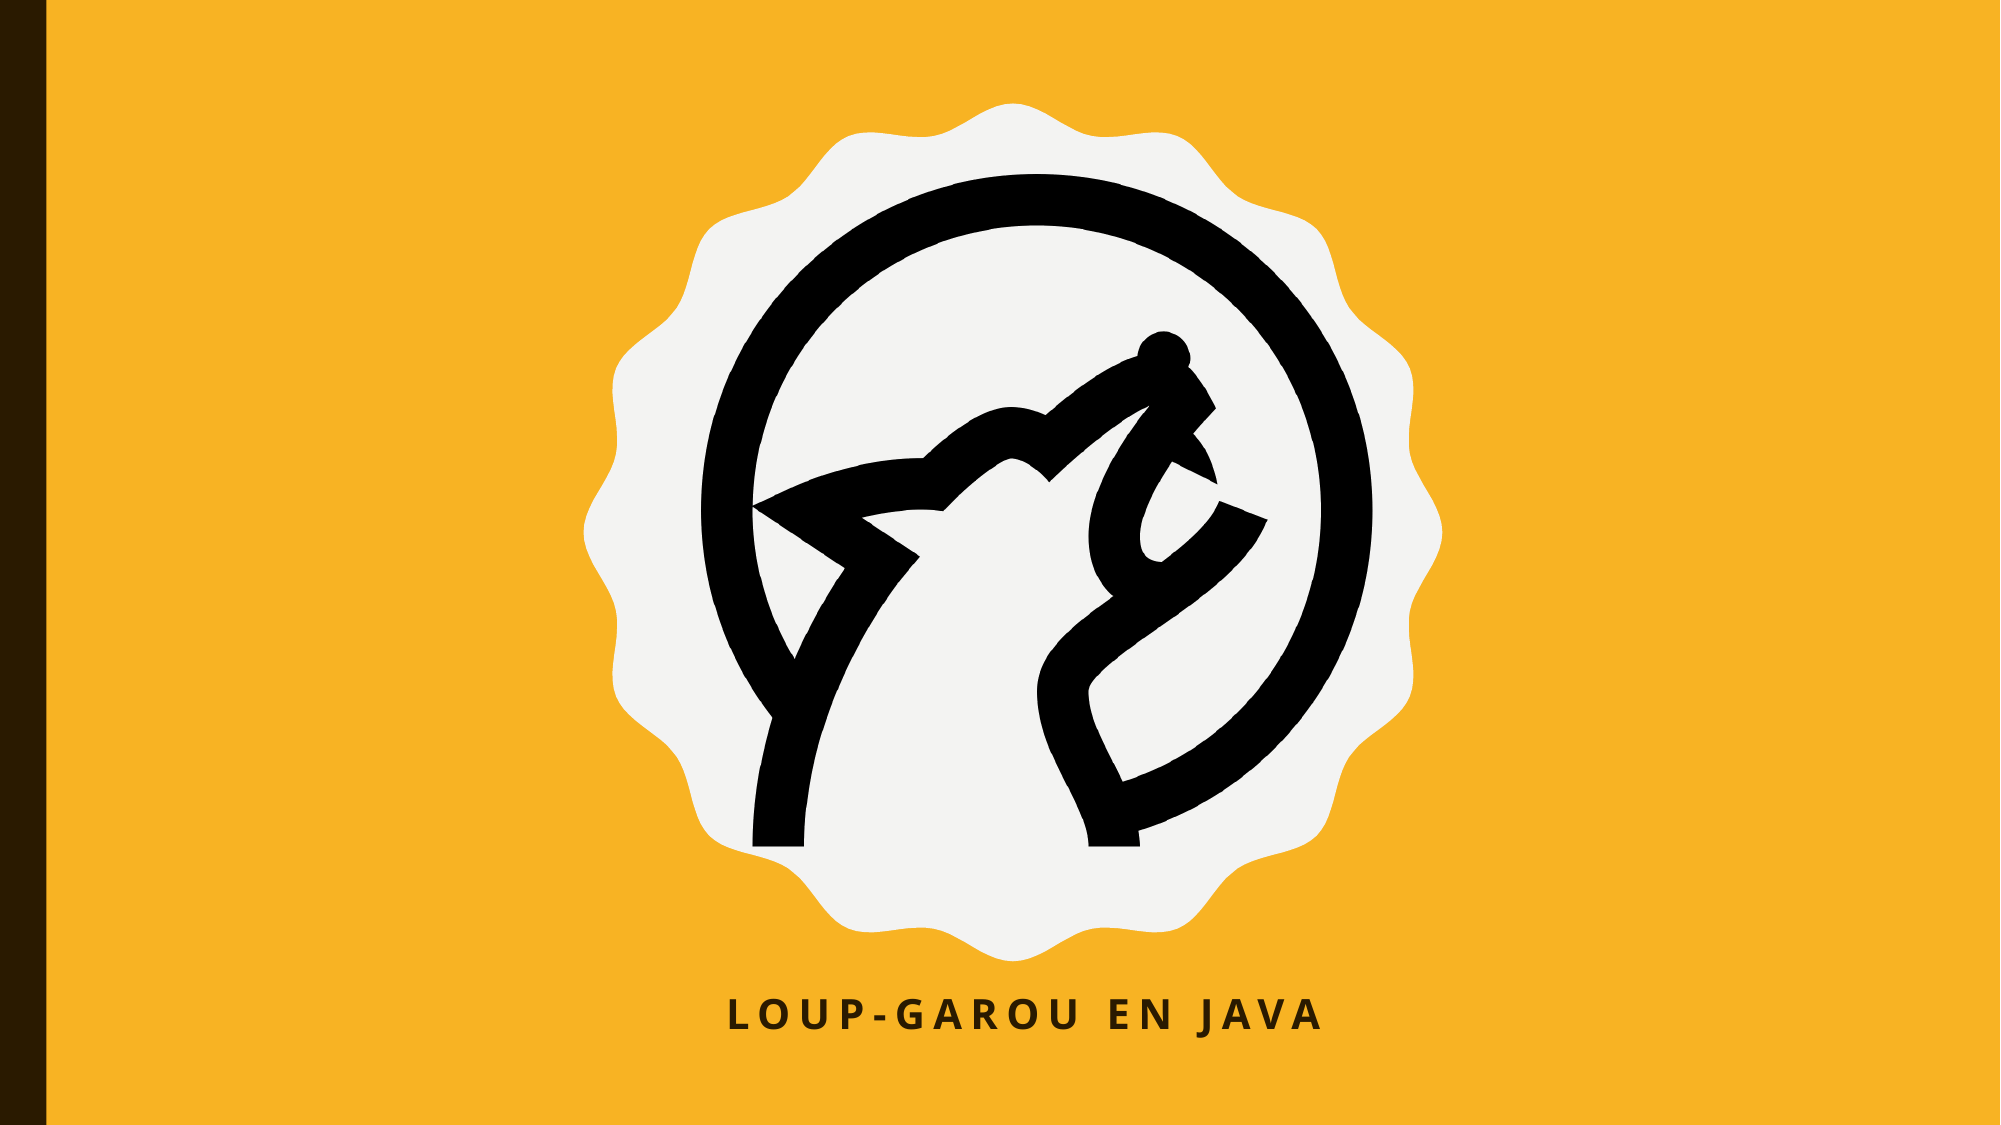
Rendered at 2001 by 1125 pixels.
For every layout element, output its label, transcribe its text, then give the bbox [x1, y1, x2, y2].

picture [623, 96, 1450, 924]
subtitle Loup-garou en java [363, 980, 1684, 1103]
